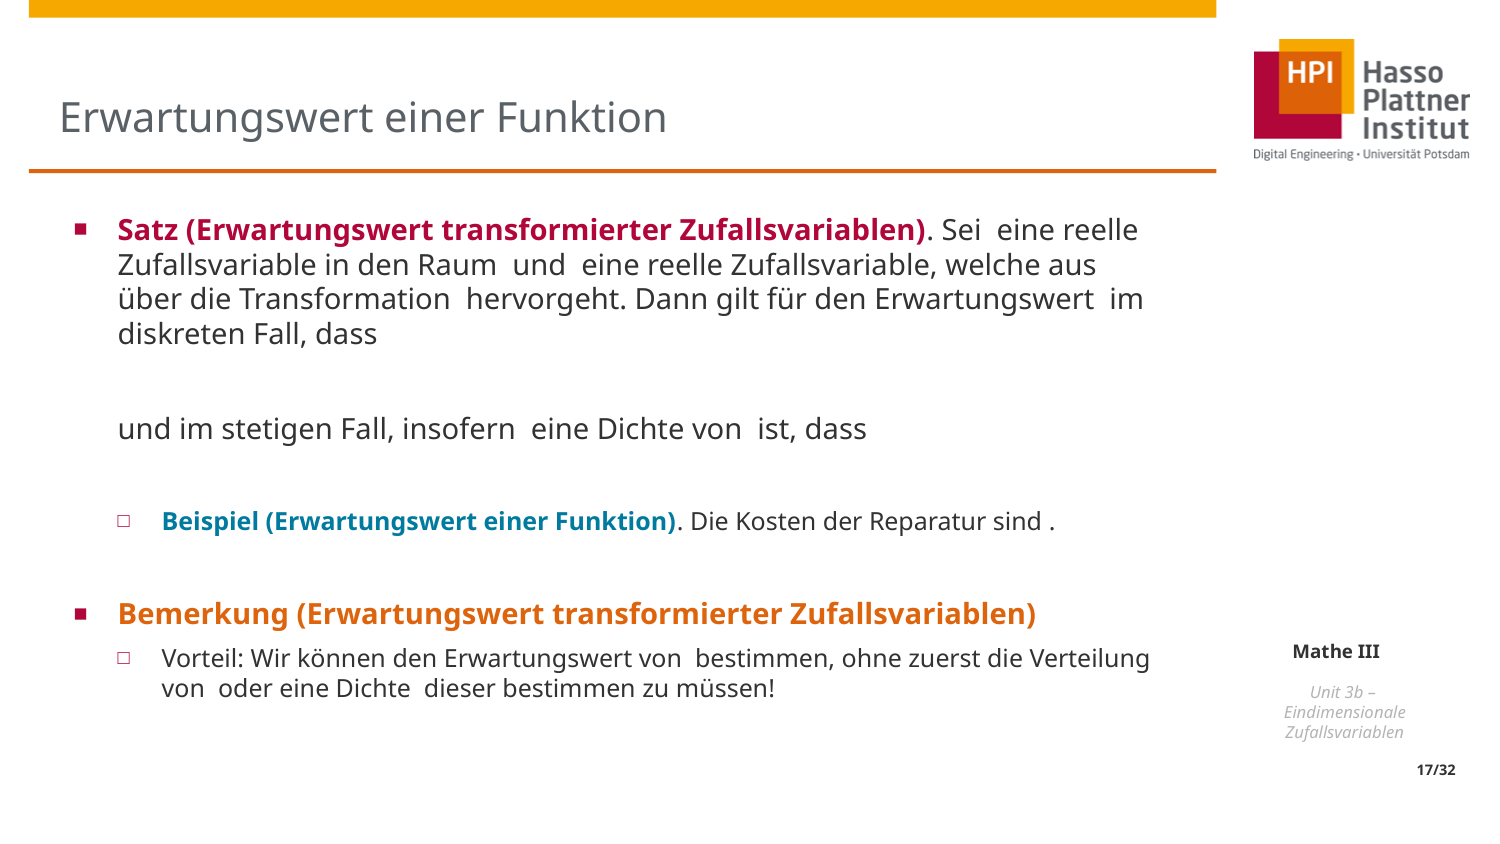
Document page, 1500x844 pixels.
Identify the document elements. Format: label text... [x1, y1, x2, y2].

title Erwartungswert einer Funktion [58, 17, 1187, 170]
picture [1254, 39, 1470, 161]
